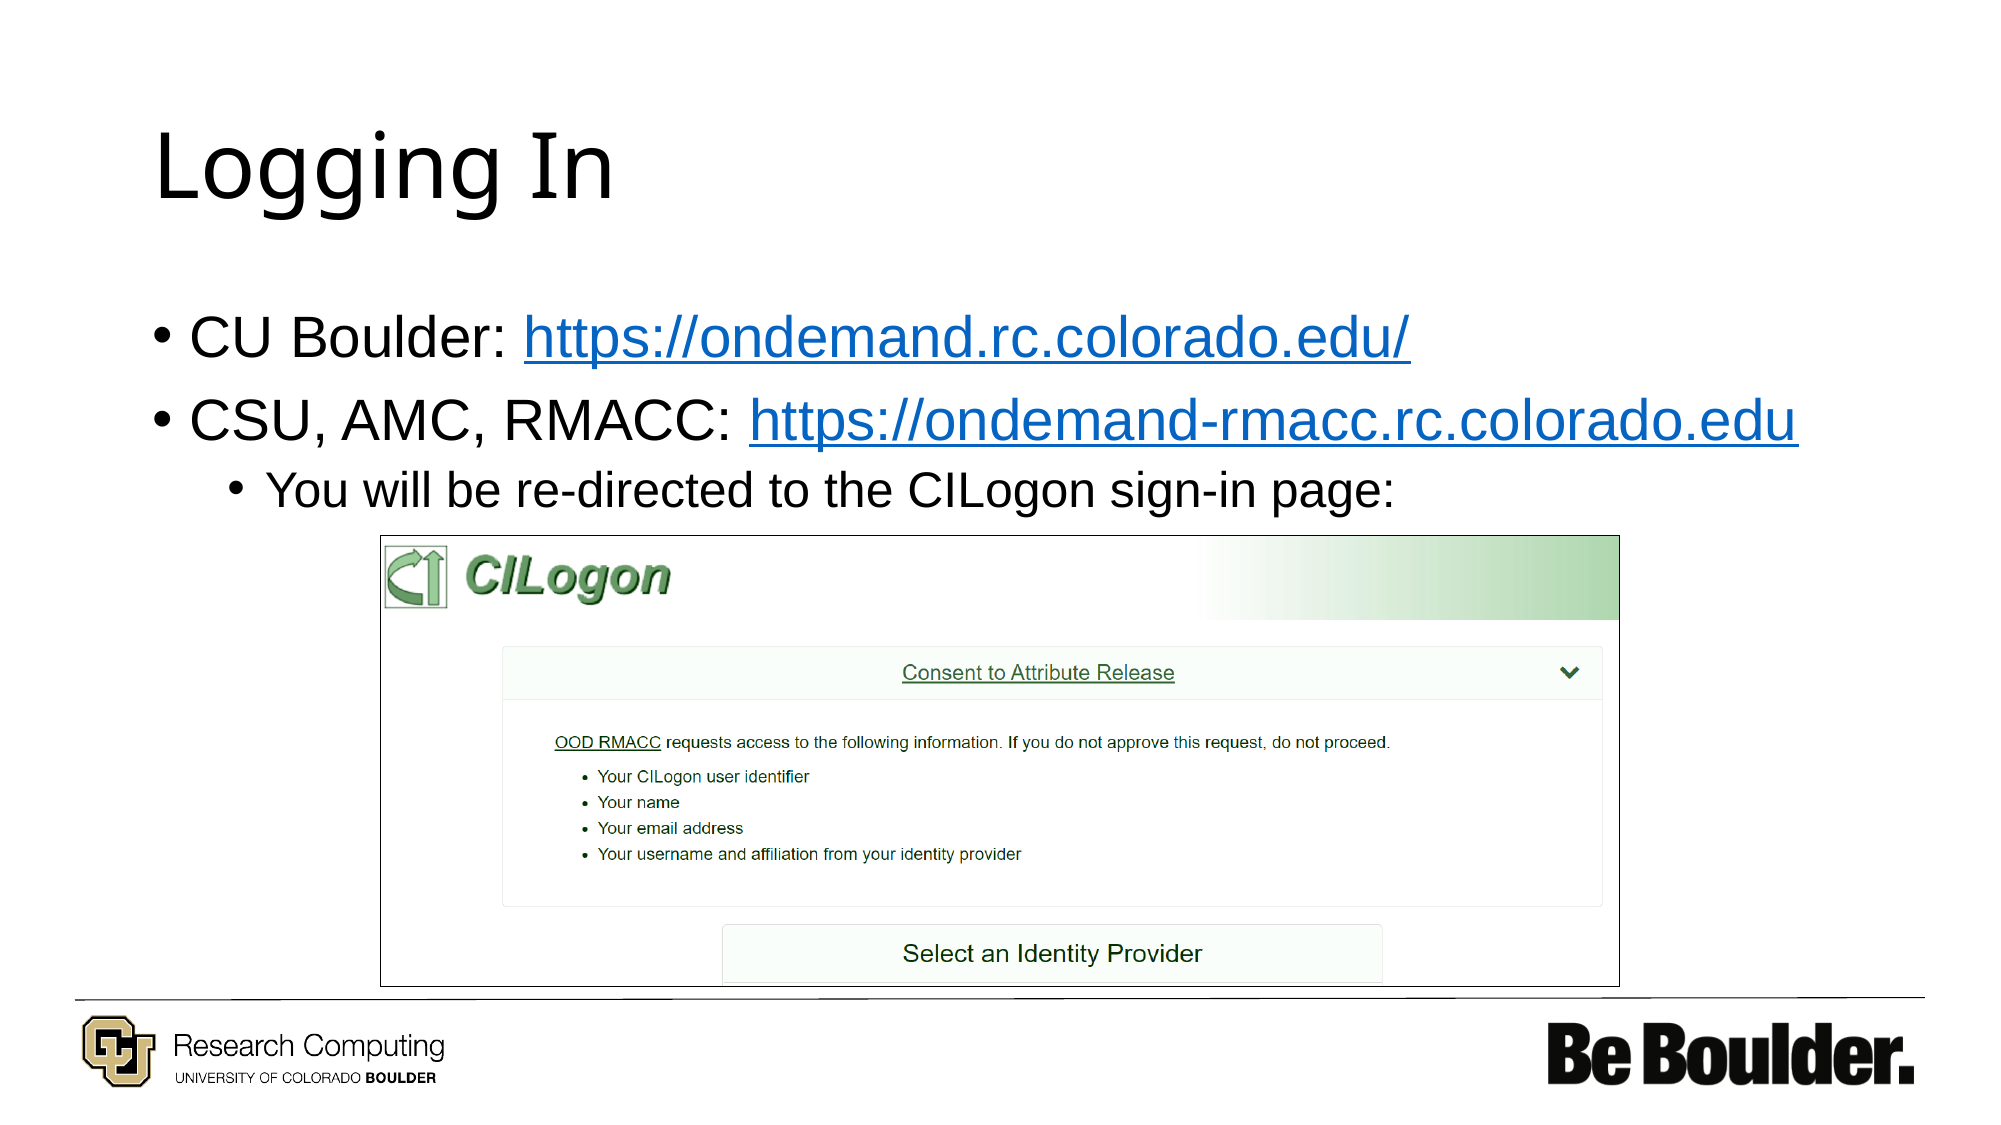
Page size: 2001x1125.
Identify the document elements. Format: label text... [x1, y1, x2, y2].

picture [81, 1015, 444, 1088]
picture [1524, 1015, 1938, 1088]
picture [380, 535, 1620, 987]
list CU Boulder: https://ondemand.rc.colorado.edu/ CSU, AMC, RMACC: https://ondemand-rmacc.rc.colorado.edu You will be re-directed to the CILogon sign-in page: [137, 299, 1863, 577]
title Logging In [137, 59, 1863, 278]
